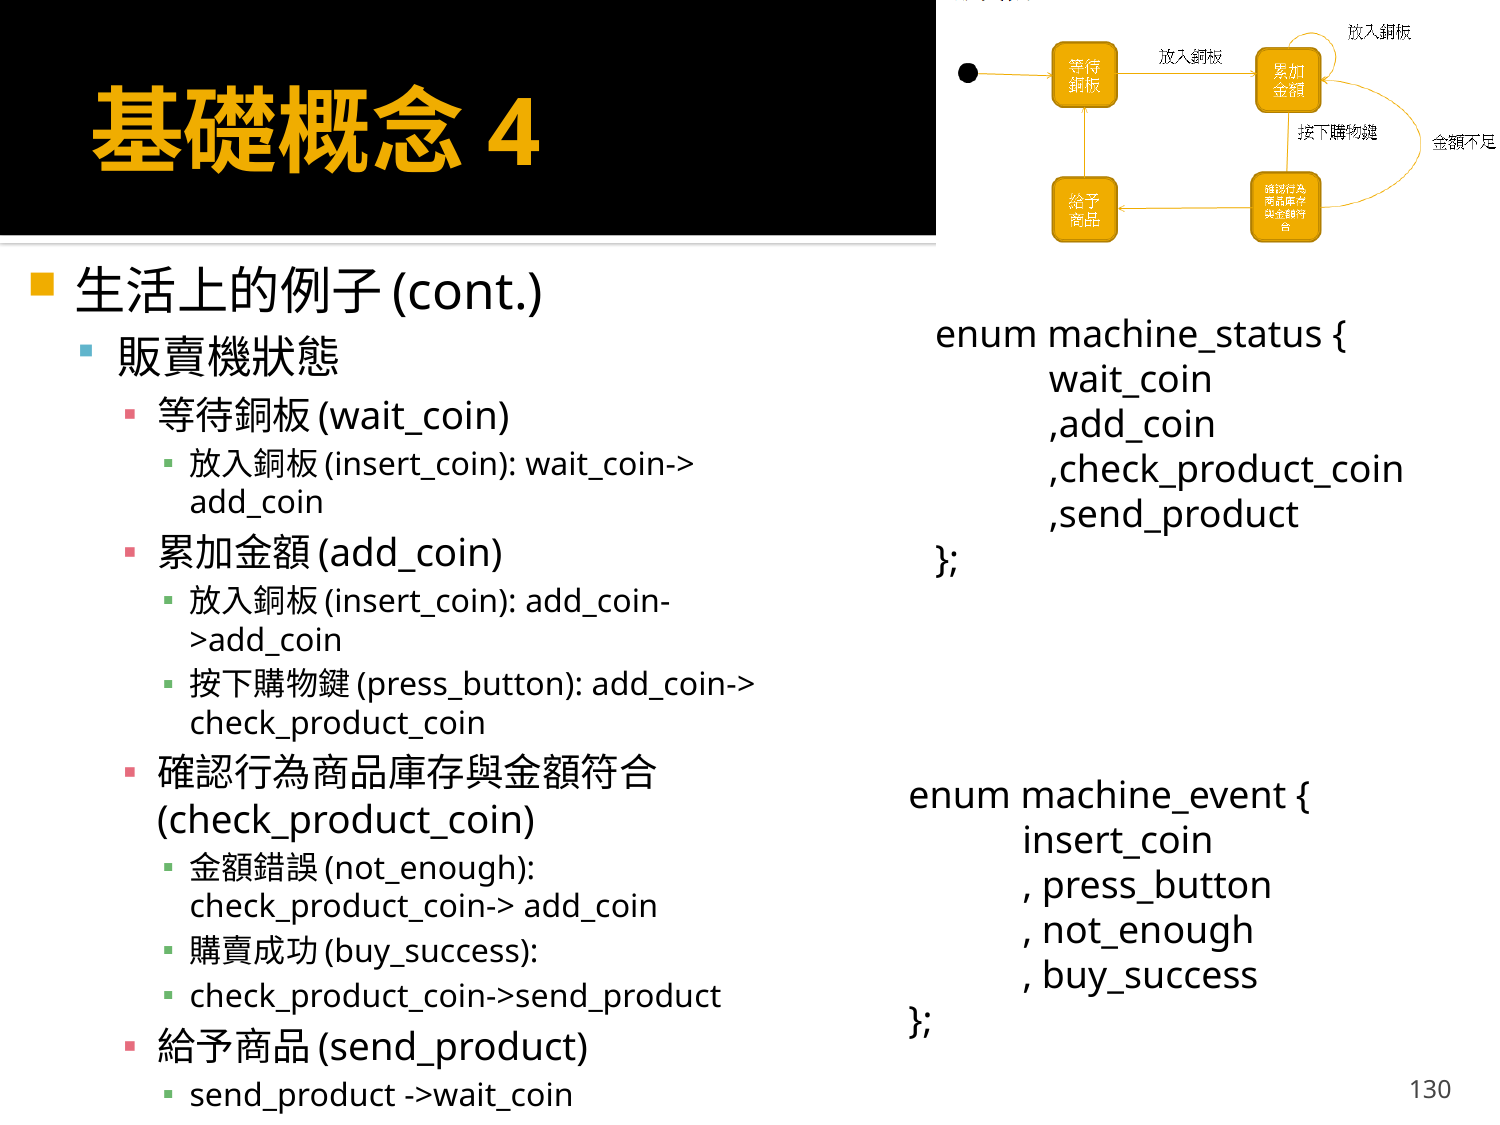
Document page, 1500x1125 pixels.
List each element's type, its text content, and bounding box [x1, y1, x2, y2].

list 生活上的例子(cont.) 販賣機狀態 等待銅板(wait_coin) 放入銅板(insert_coin): wait_coin-> add_coin 累加金額(add_coin) 放入銅板(insert_coin): add_coin->add_coin 按下購物鍵(press_button): add_coin-> check_product_coin 確認行為商品庫存與金額符合(check_product_coin) 金額錯誤(not_enough): check_product_coin-> add_coin 購賣成功(buy_success): check_product_coin->send_product 給予商品(send_product) send_product ->wait_coin [0, 243, 798, 1125]
title 基礎概念4 [75, 25, 931, 231]
text_box enum machine_event { insert_coin , press_button , not_enough , buy_success }; [893, 763, 1326, 1093]
slide_number 130 [1345, 1062, 1467, 1108]
text_box enum machine_status { wait_coin ,add_coin ,check_product_coin ,send_product }; [920, 302, 1420, 633]
picture [936, 0, 1500, 259]
